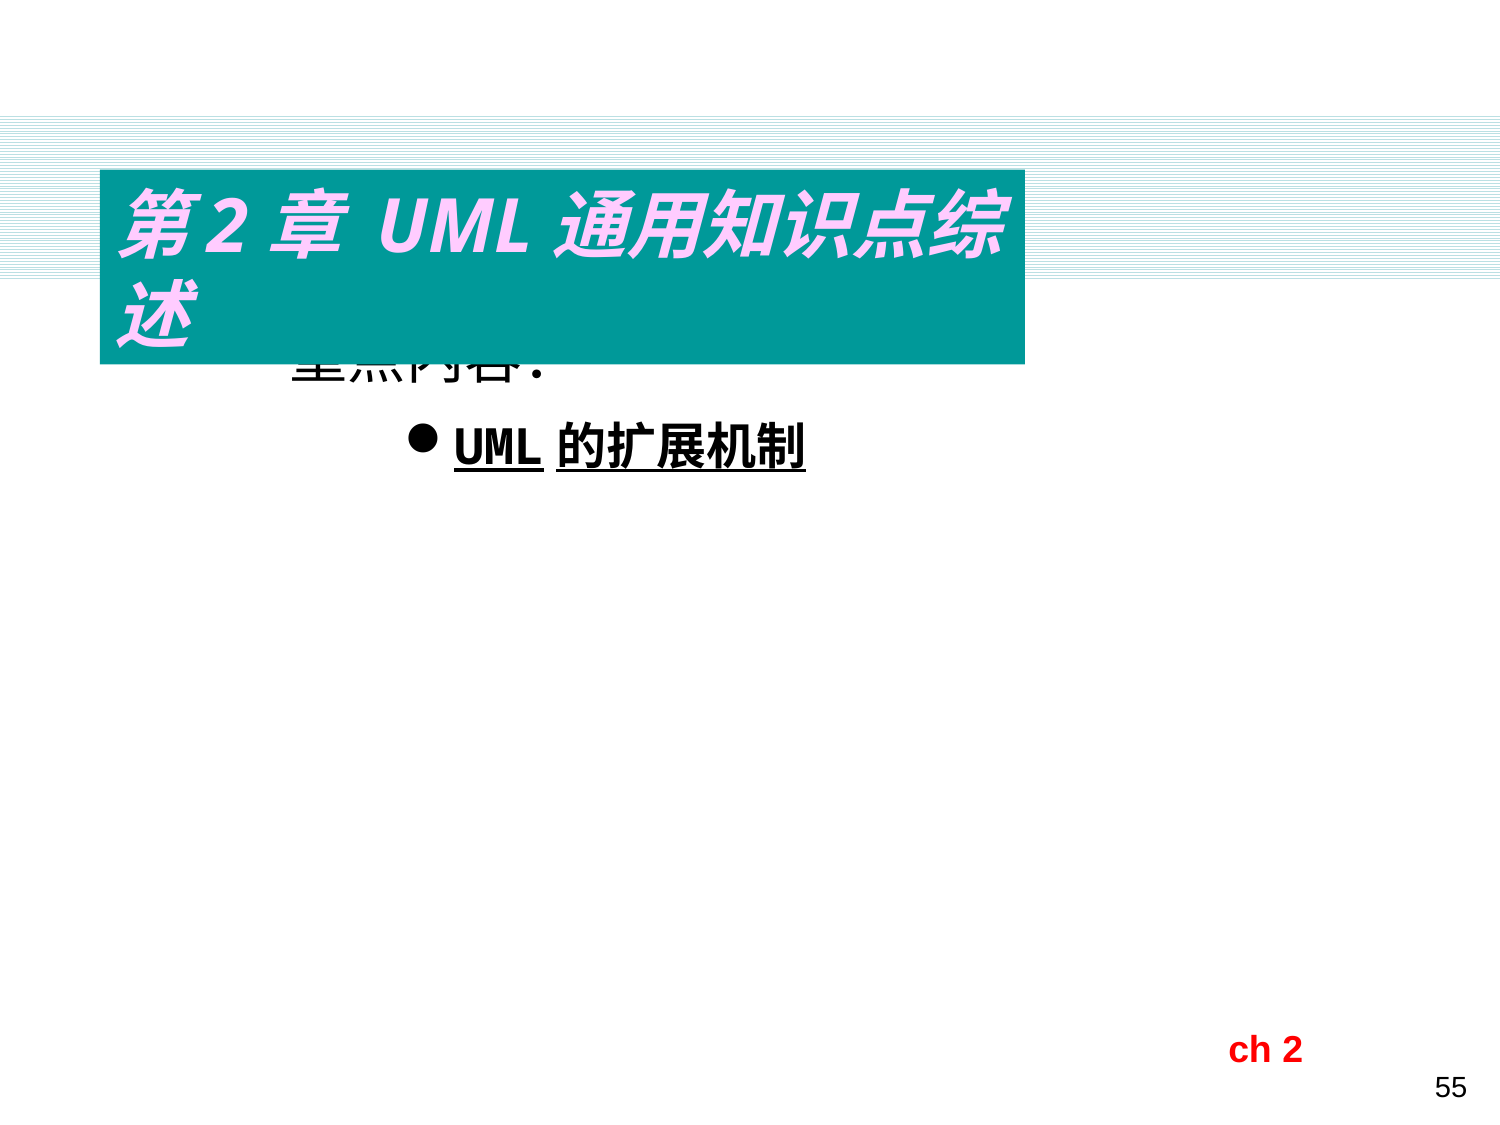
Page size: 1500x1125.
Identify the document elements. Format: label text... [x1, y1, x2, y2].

slide_number 55 [1131, 1060, 1483, 1118]
text_box 第2章 UML通用知识点综述 [99, 169, 1025, 365]
text_box ch 2 [1213, 1017, 1401, 1078]
text_box 重点内容： UML的扩展机制 [274, 312, 1238, 483]
